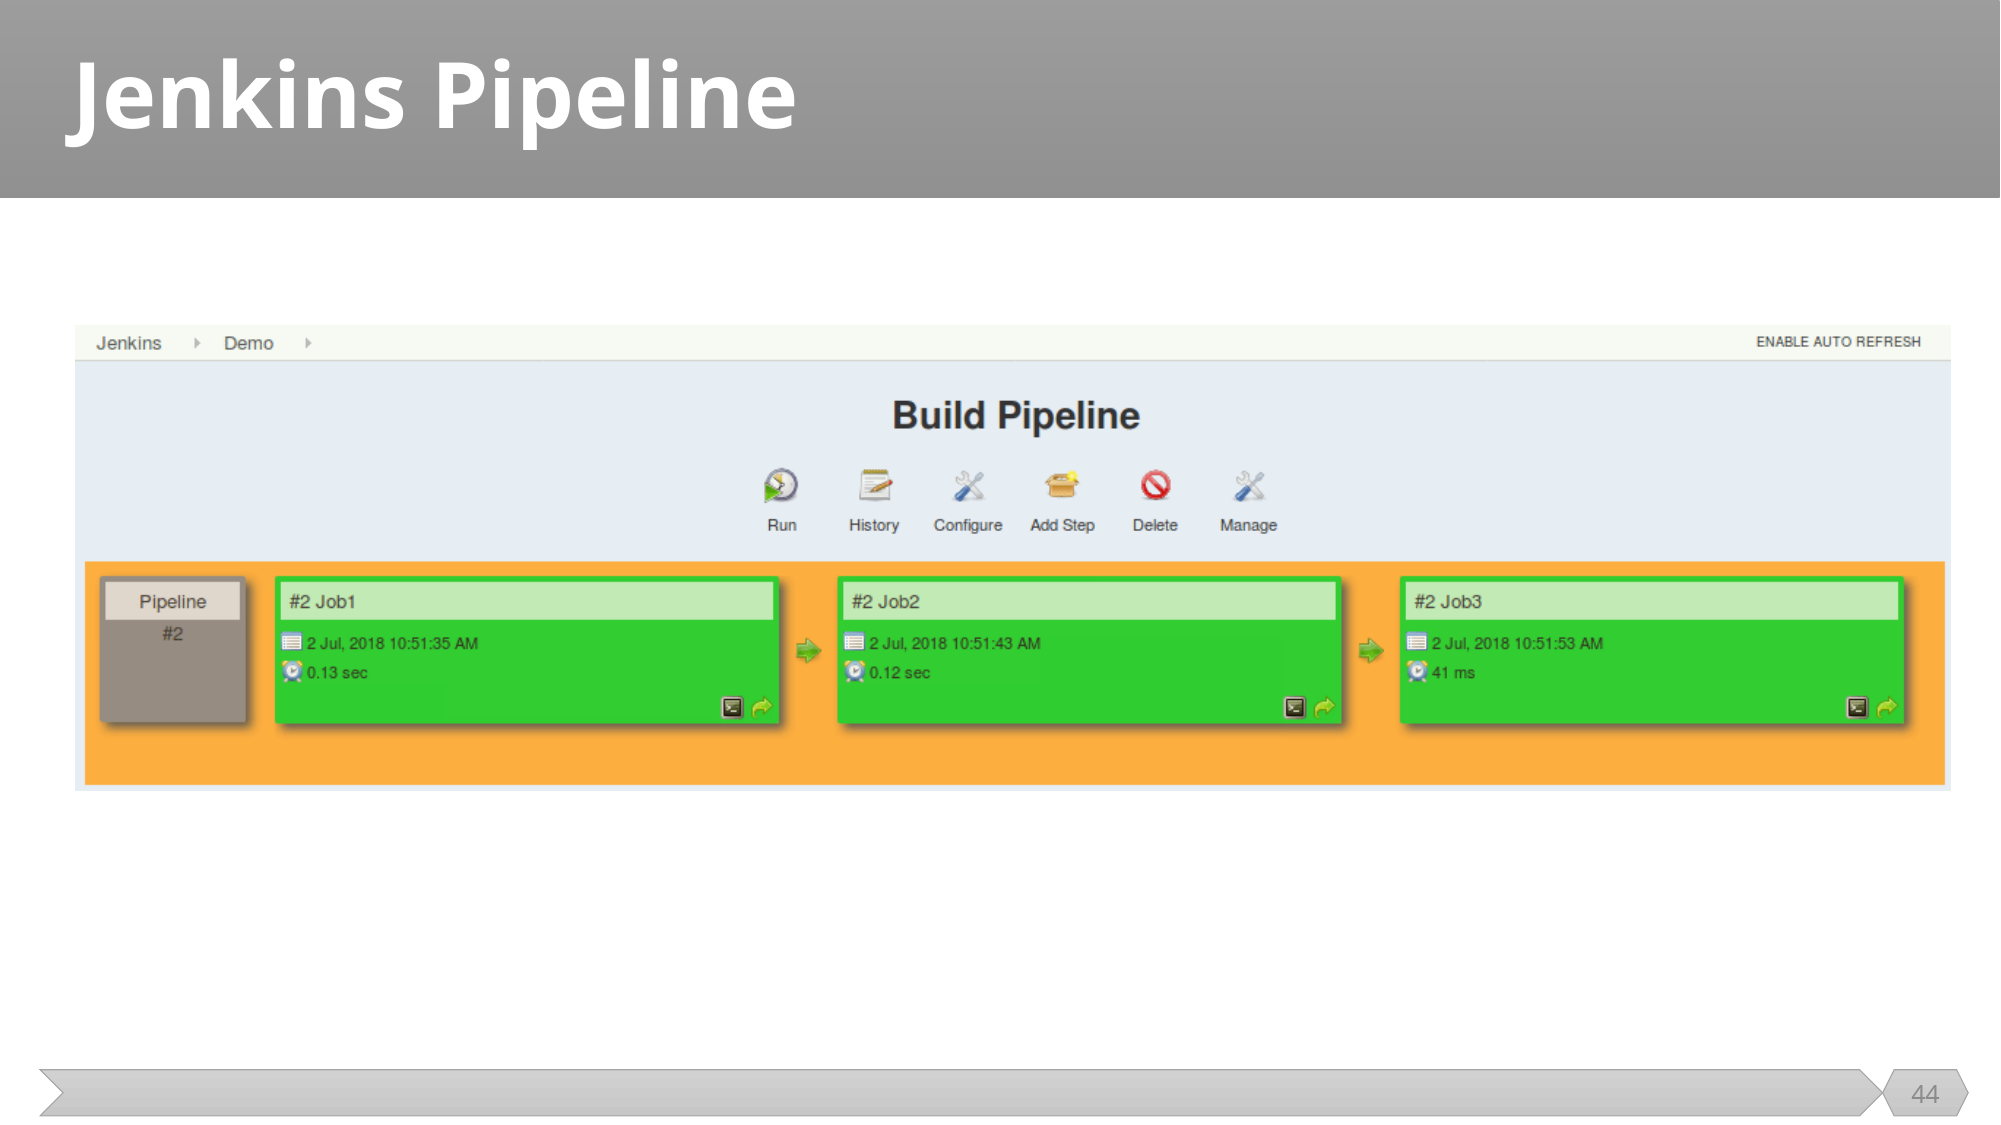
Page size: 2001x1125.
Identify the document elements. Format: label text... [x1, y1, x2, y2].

slide_number 44 [1882, 1065, 1969, 1125]
title Jenkins Pipeline [56, 0, 1969, 199]
picture [75, 325, 1951, 791]
